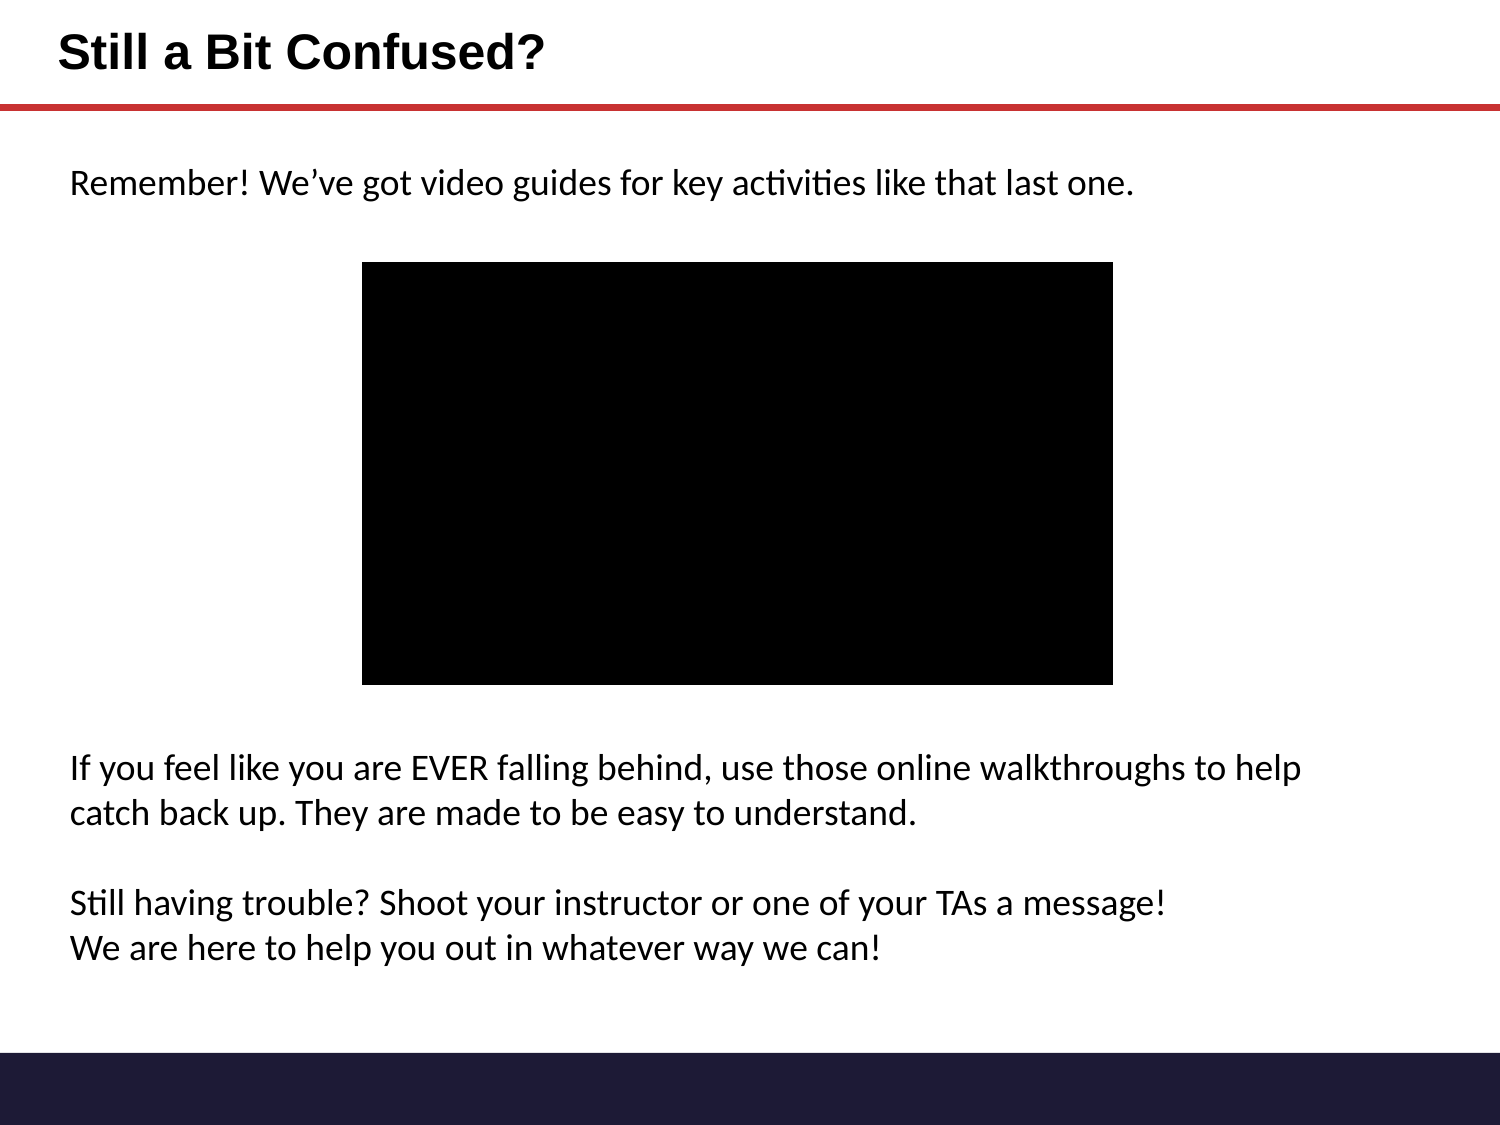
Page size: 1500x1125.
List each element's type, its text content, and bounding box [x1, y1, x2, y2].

picture [362, 262, 1113, 685]
title Still a Bit Confused? [50, 0, 948, 108]
text_box Remember! We’ve got video guides for key activities like that last one. If you feel like you are EVER falling behind, use those online walkthroughs to help catch back up. They are made to be easy to understand. Still having trouble? Shoot your instructor or one of your TAs a message! We are here to help you out in whatever way we can! [62, 149, 1375, 953]
